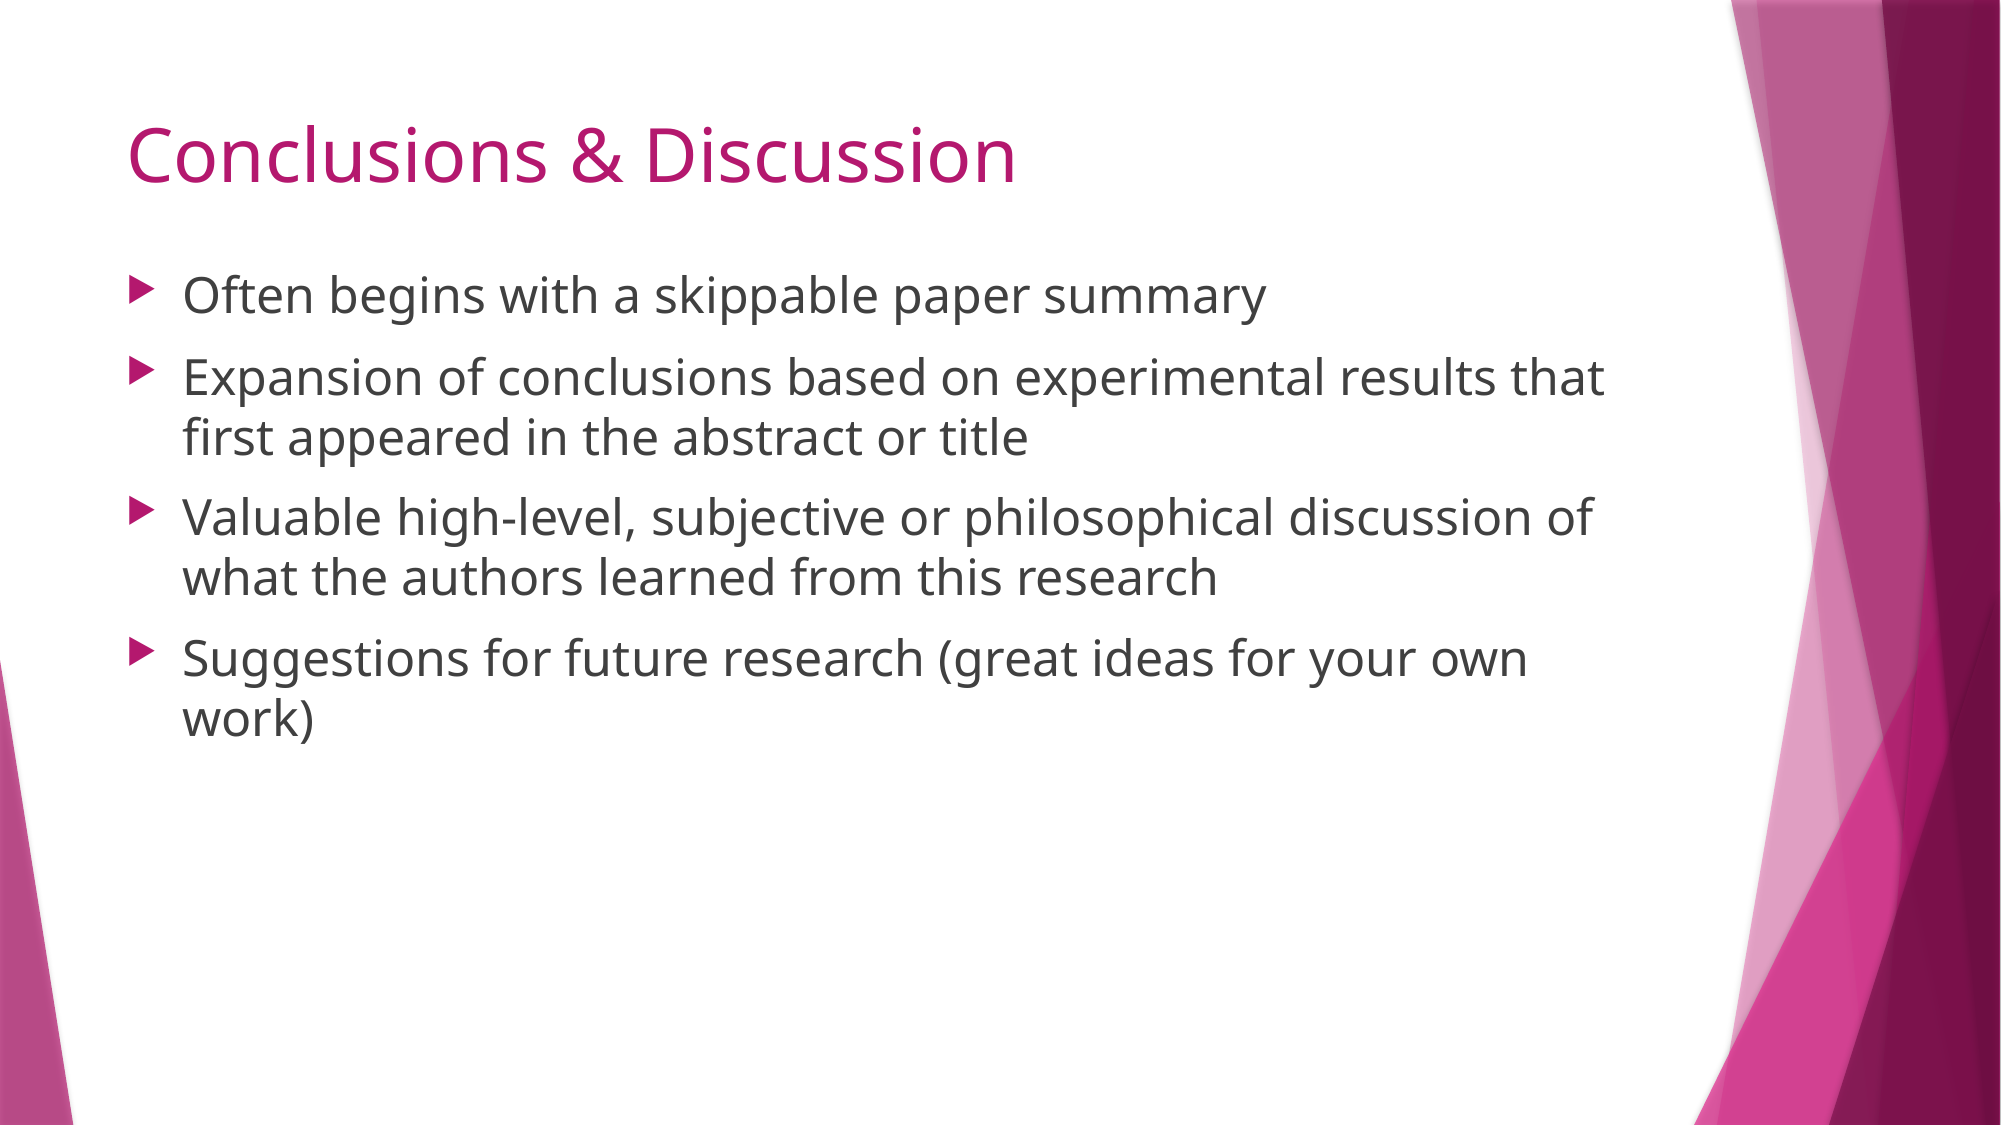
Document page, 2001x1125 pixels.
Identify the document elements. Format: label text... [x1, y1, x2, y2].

list Often begins with a skippable paper summary Expansion of conclusions based on experimental results that first appeared in the abstract or title Valuable high-level, subjective or philosophical discussion of what the authors learned from this research Suggestions for future research (great ideas for your own work) [111, 256, 1688, 992]
title Conclusions & Discussion [111, 99, 1522, 216]
